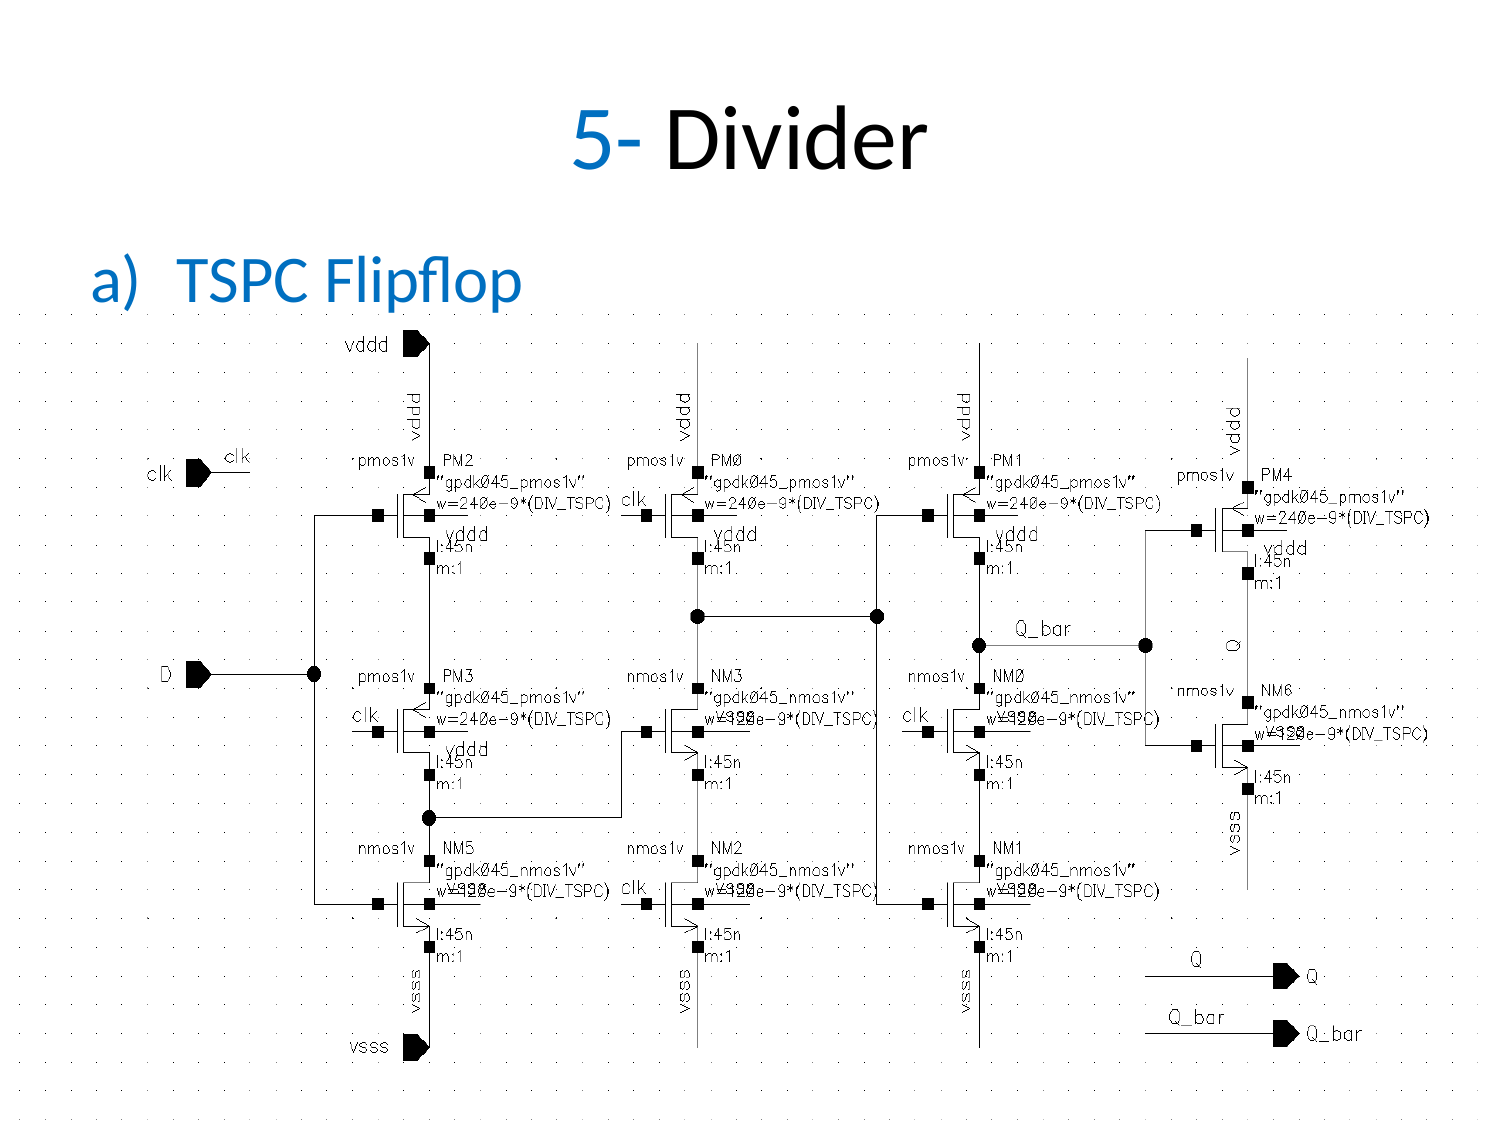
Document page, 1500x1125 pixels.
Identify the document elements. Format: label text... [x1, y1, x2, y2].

text_box 5- Divider [567, 75, 933, 188]
text_box a) TSPC Flipflop [87, 233, 526, 316]
text_box [19, 314, 1478, 1120]
